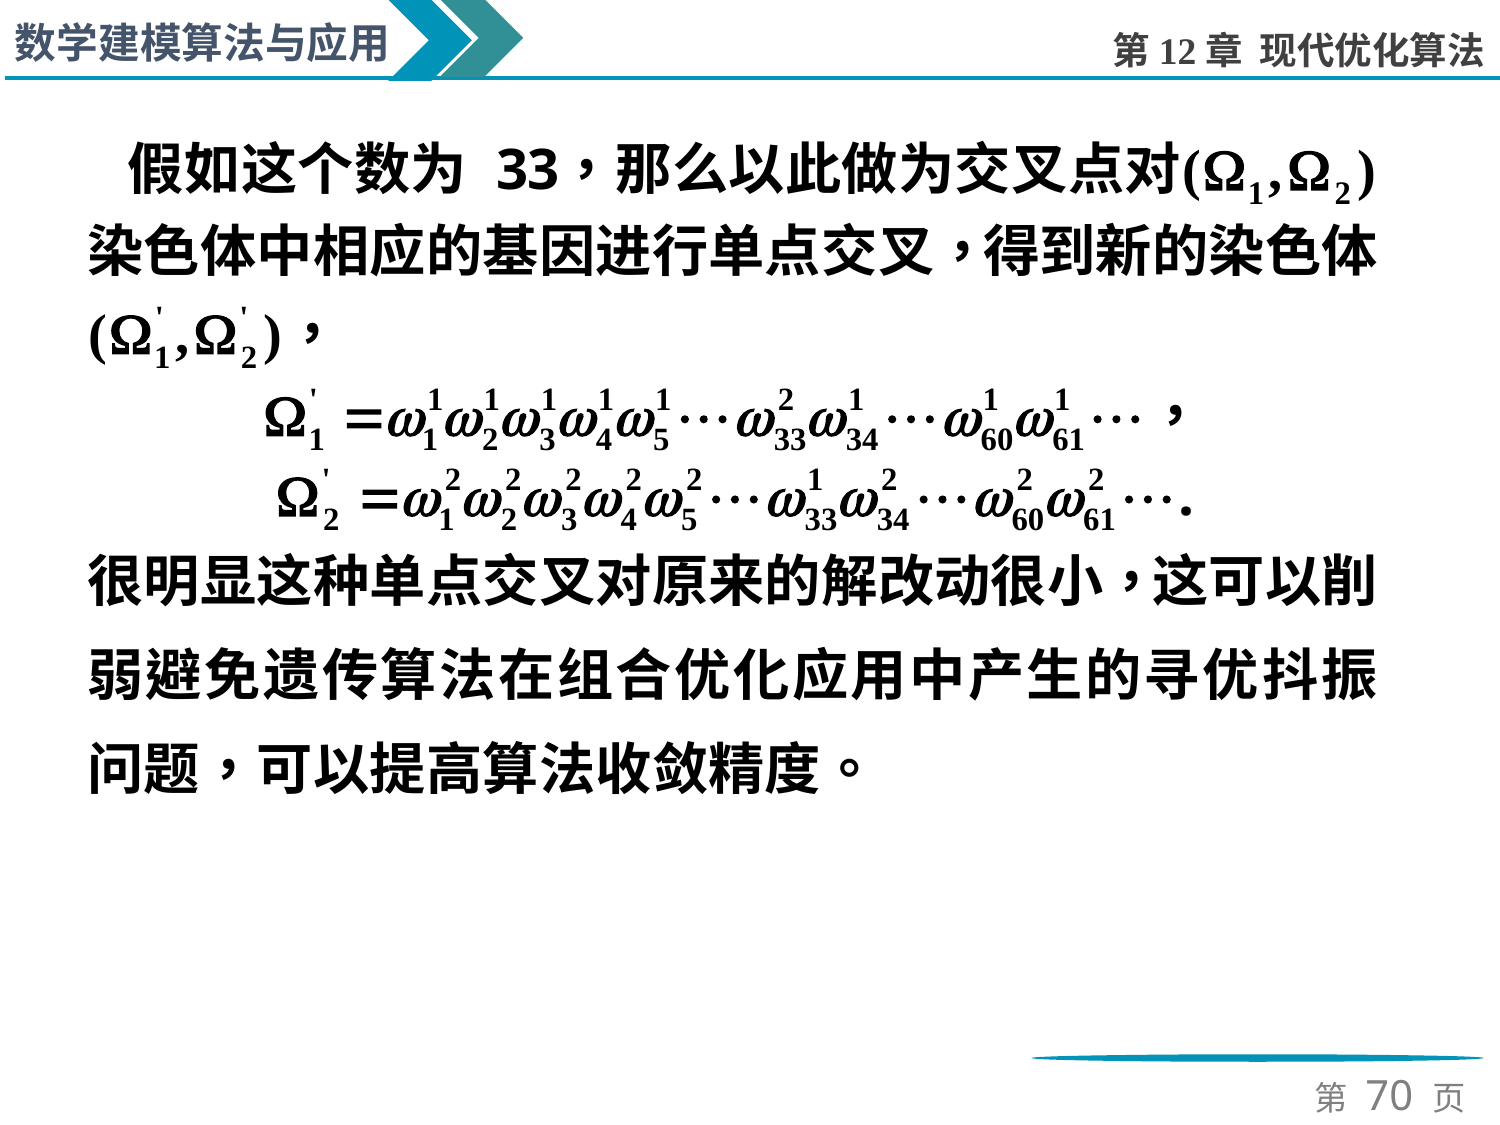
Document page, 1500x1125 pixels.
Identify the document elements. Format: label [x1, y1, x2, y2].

text_box [87, 131, 1377, 820]
